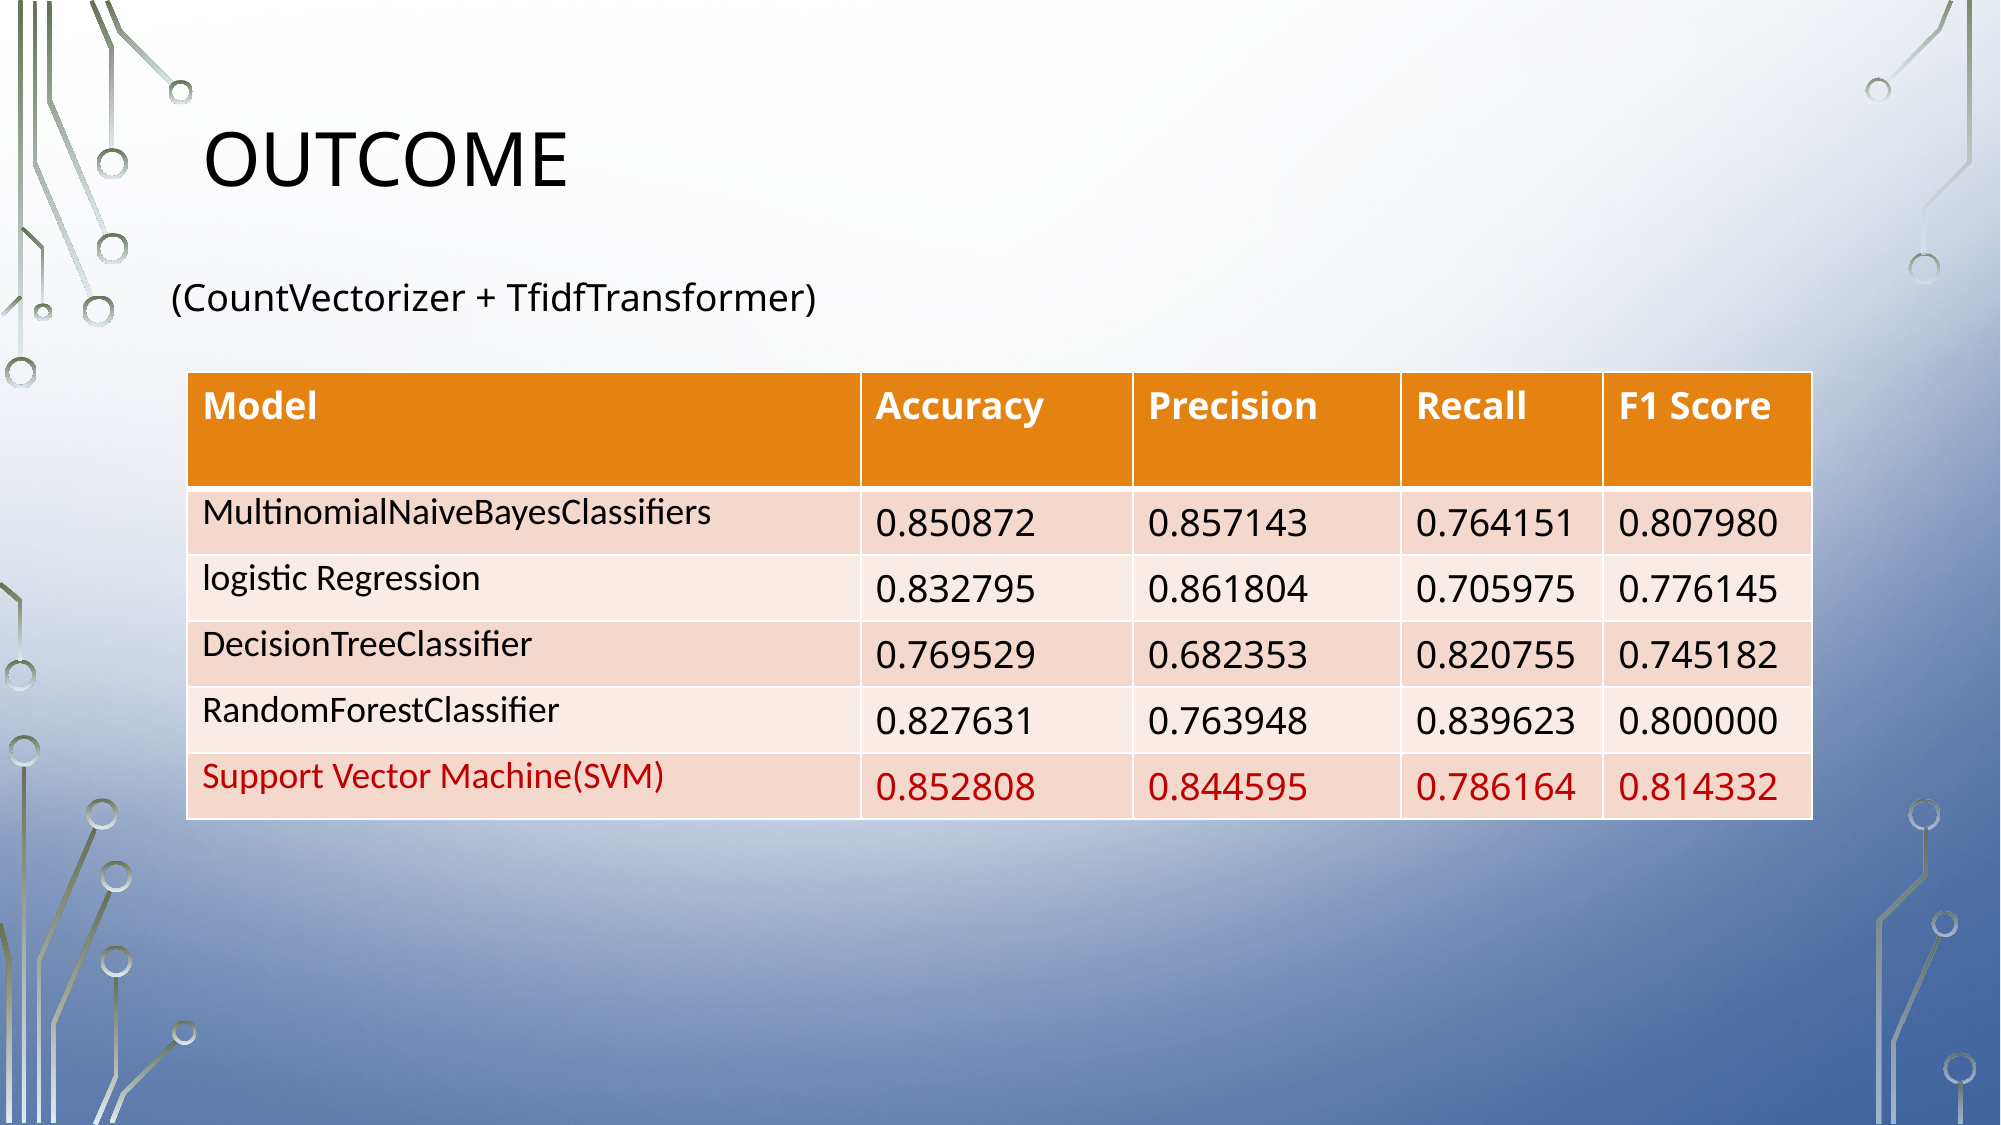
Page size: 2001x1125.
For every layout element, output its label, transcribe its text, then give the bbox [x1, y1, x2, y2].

table_header Model [188, 373, 860, 486]
text_box (CountVectorizer + TfidfTransformer) [156, 266, 832, 327]
table_cell 0.850872 [862, 492, 1132, 554]
table_cell 0.844595 [1134, 754, 1400, 818]
table_cell 0.769529 [862, 622, 1132, 686]
table_cell logistic Regression [188, 556, 860, 620]
table_cell 0.764151 [1402, 492, 1602, 554]
table_cell 0.745182 [1604, 622, 1811, 686]
table_cell MultinomialNaiveBayesClassifiers [188, 492, 860, 554]
table_cell 0.776145 [1604, 556, 1811, 620]
table_cell RandomForestClassifier [188, 688, 860, 752]
table_header Recall [1402, 373, 1602, 486]
table_cell 0.861804 [1134, 556, 1400, 620]
table_header Accuracy [862, 373, 1132, 486]
table_cell DecisionTreeClassifier [188, 622, 860, 686]
table_cell 0.839623 [1402, 688, 1602, 752]
text_box Outcome [187, 101, 1813, 223]
table_cell Support Vector Machine(SVM) [188, 754, 860, 818]
table_cell 0.814332 [1604, 754, 1811, 818]
table_cell 0.820755 [1402, 622, 1602, 686]
table_cell 0.852808 [862, 754, 1132, 818]
table_cell 0.832795 [862, 556, 1132, 620]
table_cell 0.682353 [1134, 622, 1400, 686]
table_cell 0.827631 [862, 688, 1132, 752]
table_header F1 Score [1604, 373, 1811, 486]
table_cell 0.857143 [1134, 492, 1400, 554]
table_cell 0.763948 [1134, 688, 1400, 752]
table_cell 0.705975 [1402, 556, 1602, 620]
table_cell 0.800000 [1604, 688, 1811, 752]
table_cell 0.786164 [1402, 754, 1602, 818]
table_cell 0.807980 [1604, 492, 1811, 554]
table_header Precision [1134, 373, 1400, 486]
